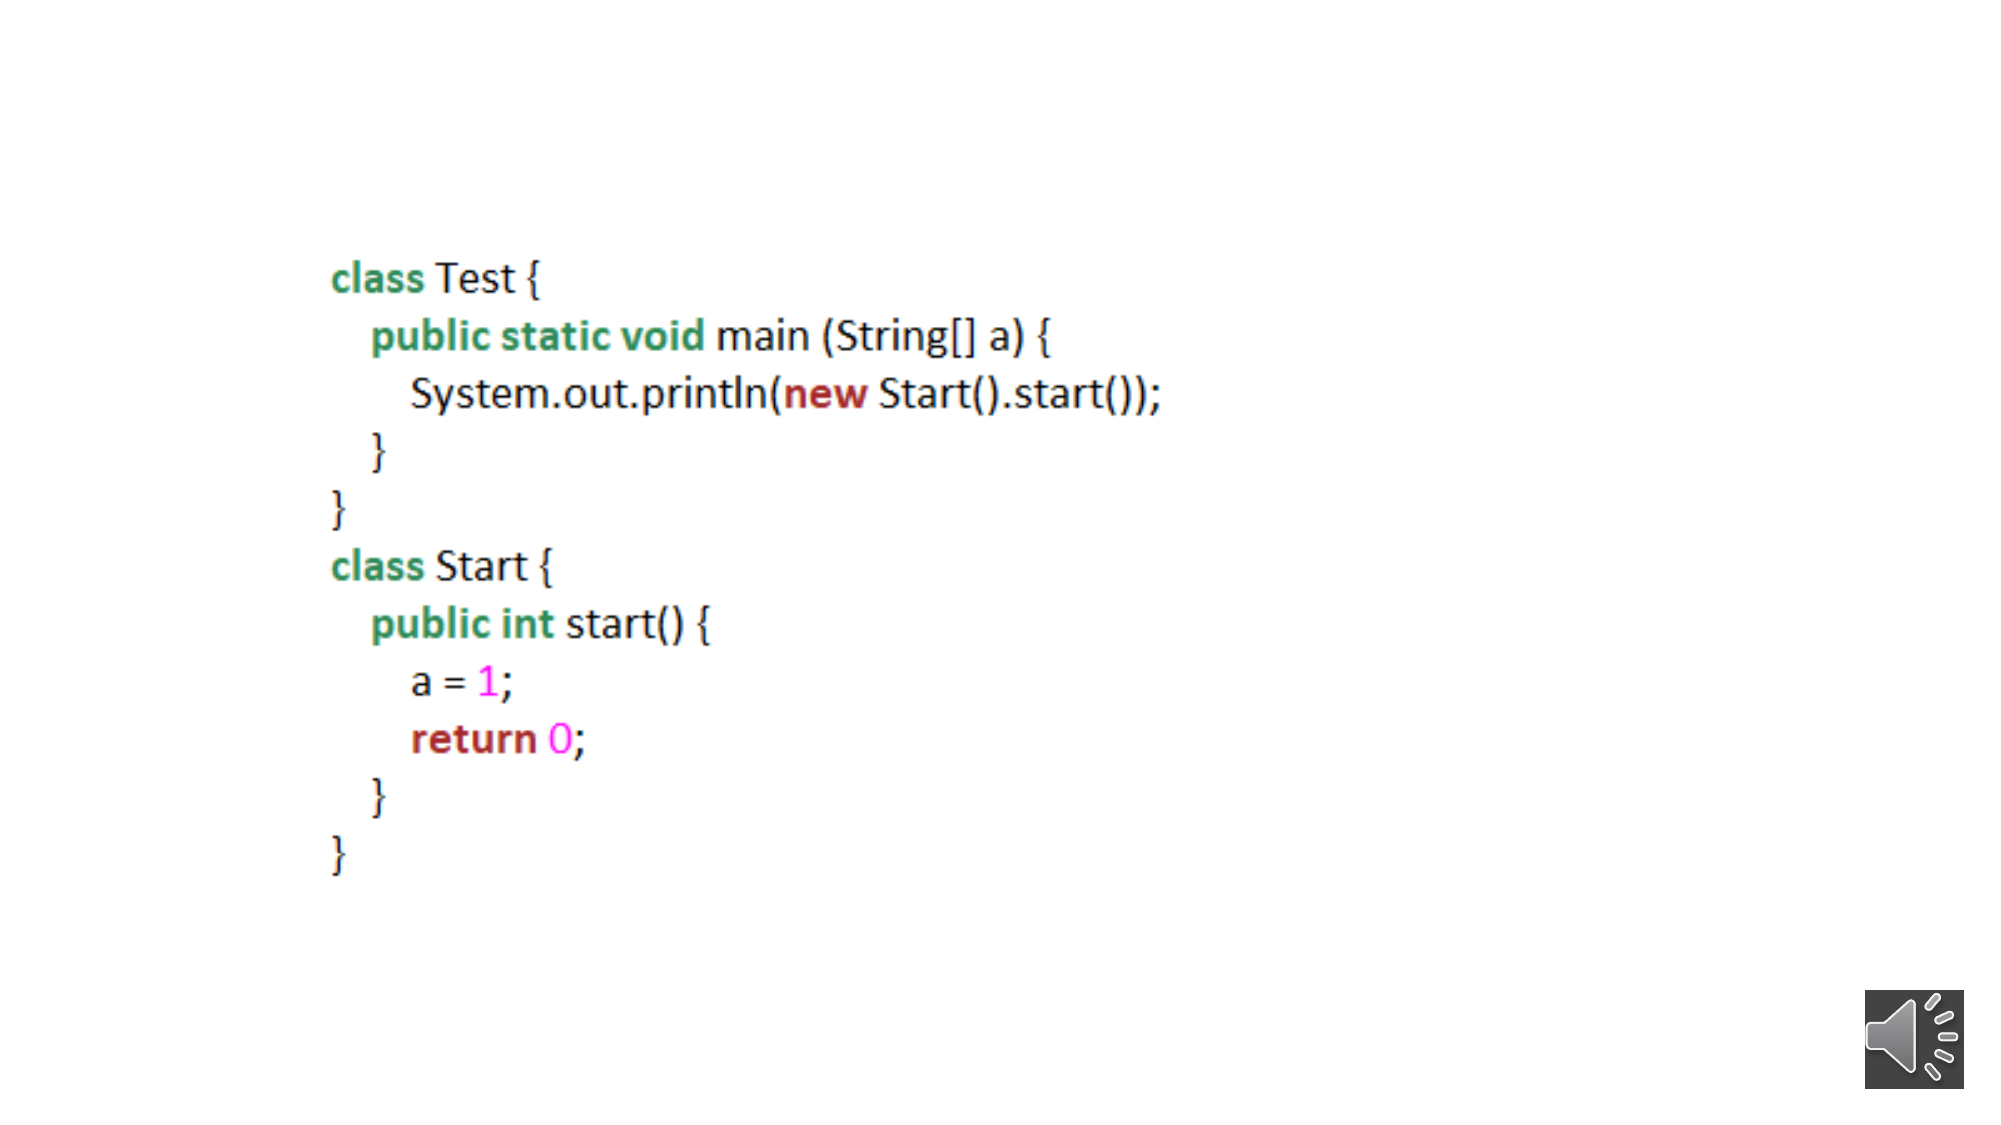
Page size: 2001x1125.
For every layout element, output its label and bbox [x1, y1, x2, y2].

picture [1864, 989, 1965, 1090]
picture [326, 246, 1167, 879]
